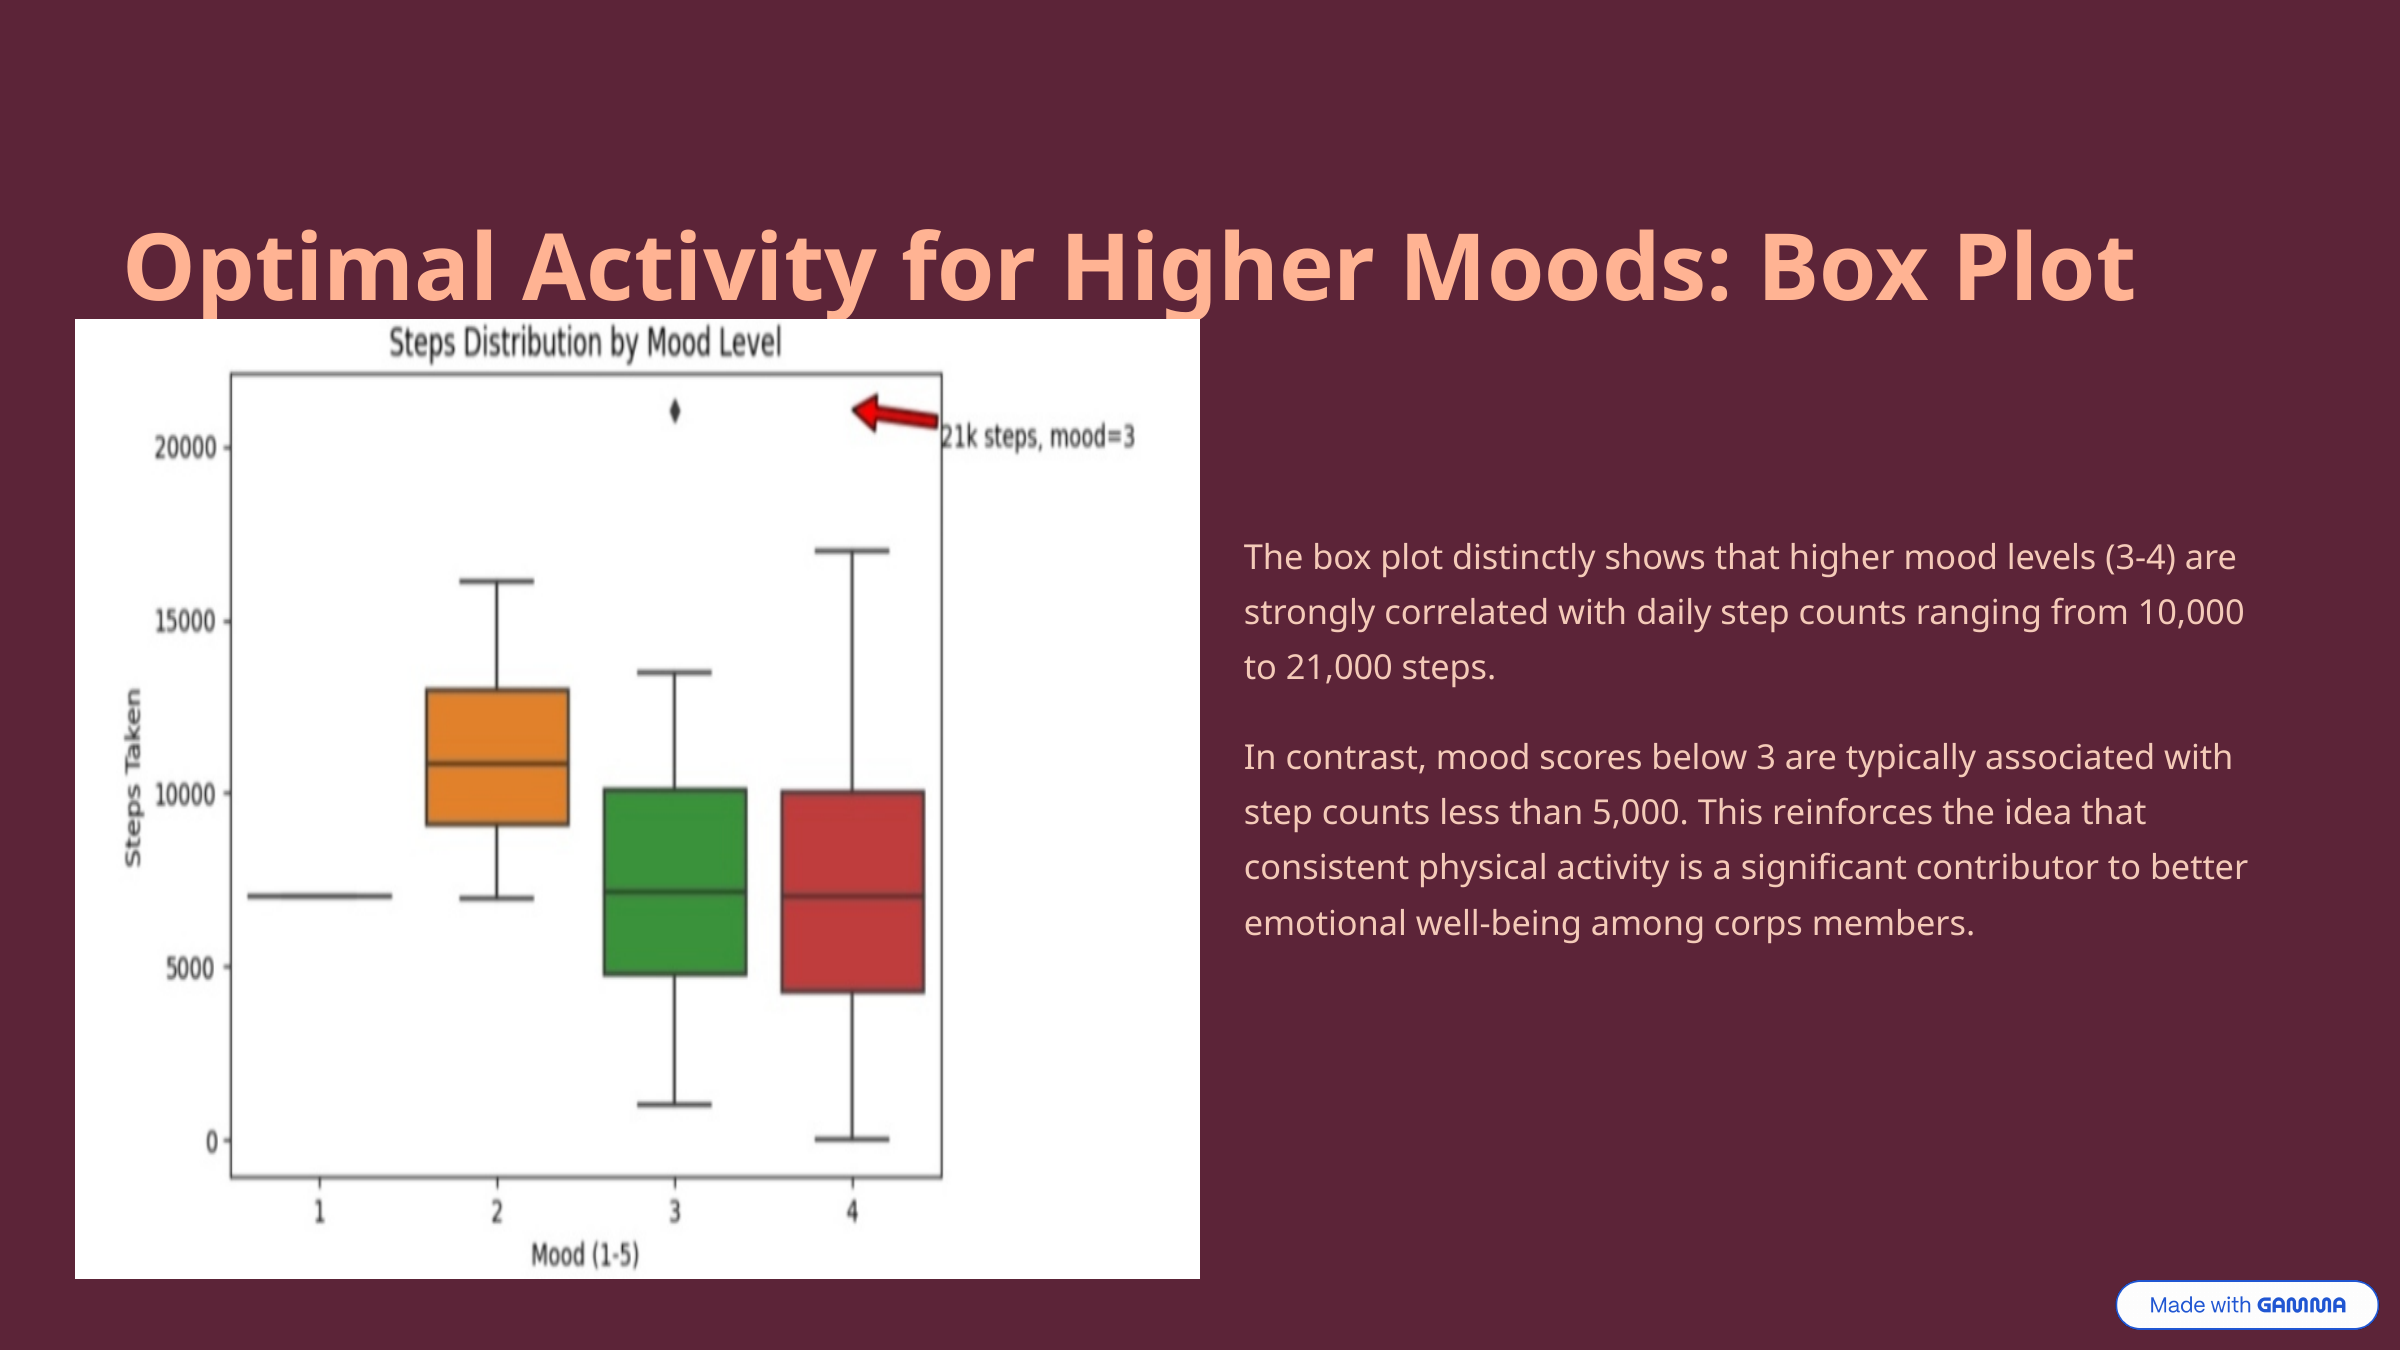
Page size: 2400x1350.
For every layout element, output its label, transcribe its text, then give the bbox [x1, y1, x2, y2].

picture [2106, 1271, 2389, 1339]
text_box In contrast, mood scores below 3 are typically associated with step counts less than 5,000. This reinforces the idea that consistent physical activity is a significant contributor to better emotional well-being among corps members. [1244, 720, 2279, 1002]
picture [75, 319, 1200, 1279]
text_box The box plot distinctly shows that higher mood levels (3-4) are strongly correlated with daily step counts ranging from 10,000 to 21,000 steps. [1244, 520, 2279, 690]
text_box Optimal Activity for Higher Moods: Box Plot Insights [122, 202, 2277, 437]
